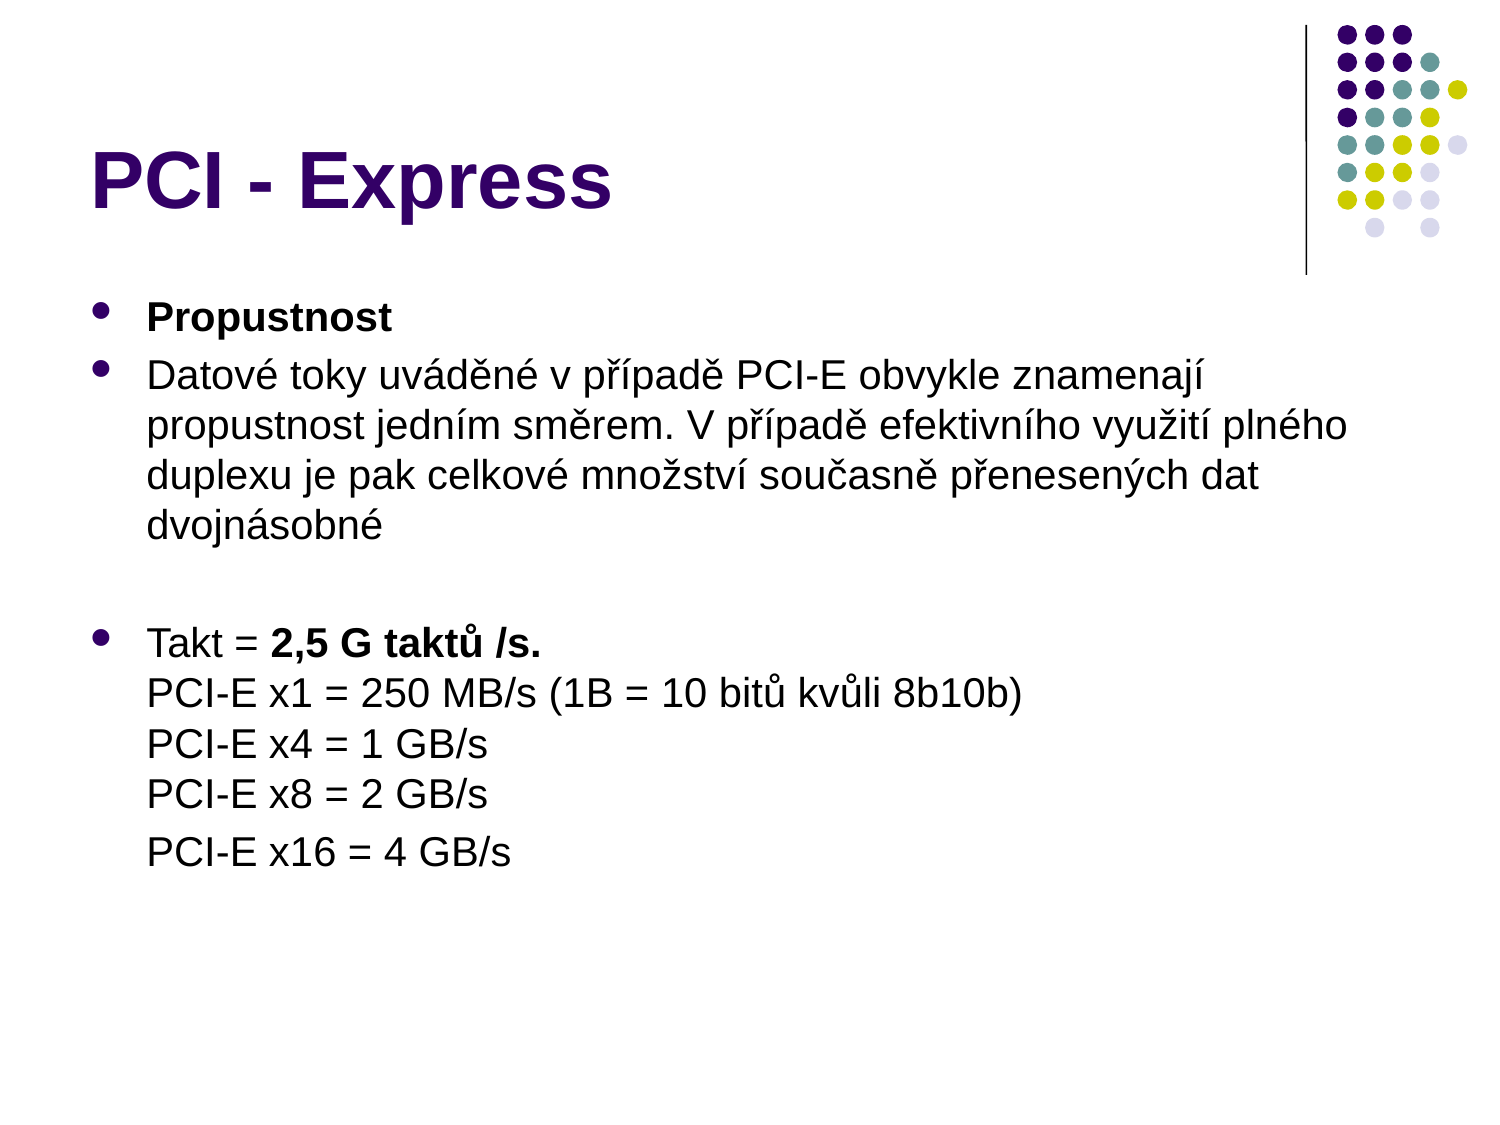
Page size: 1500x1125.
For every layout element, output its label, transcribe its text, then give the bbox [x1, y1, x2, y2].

title PCI - Express [75, 20, 1313, 233]
list Propustnost Datové toky uváděné v případě PCI-E obvykle znamenají propustnost jedním směrem. V případě efektivního využití plného duplexu je pak celkové množství současně přenesených dat dvojnásobné Takt = 2,5 G taktů /s. PCI-E x1 = 250 MB/s (1B = 10 bitů kvůli 8b10b) PCI-E x4 = 1 GB/s PCI-E x8 = 2 GB/s PCI-E x16 = 4 GB/s [75, 282, 1425, 1006]
